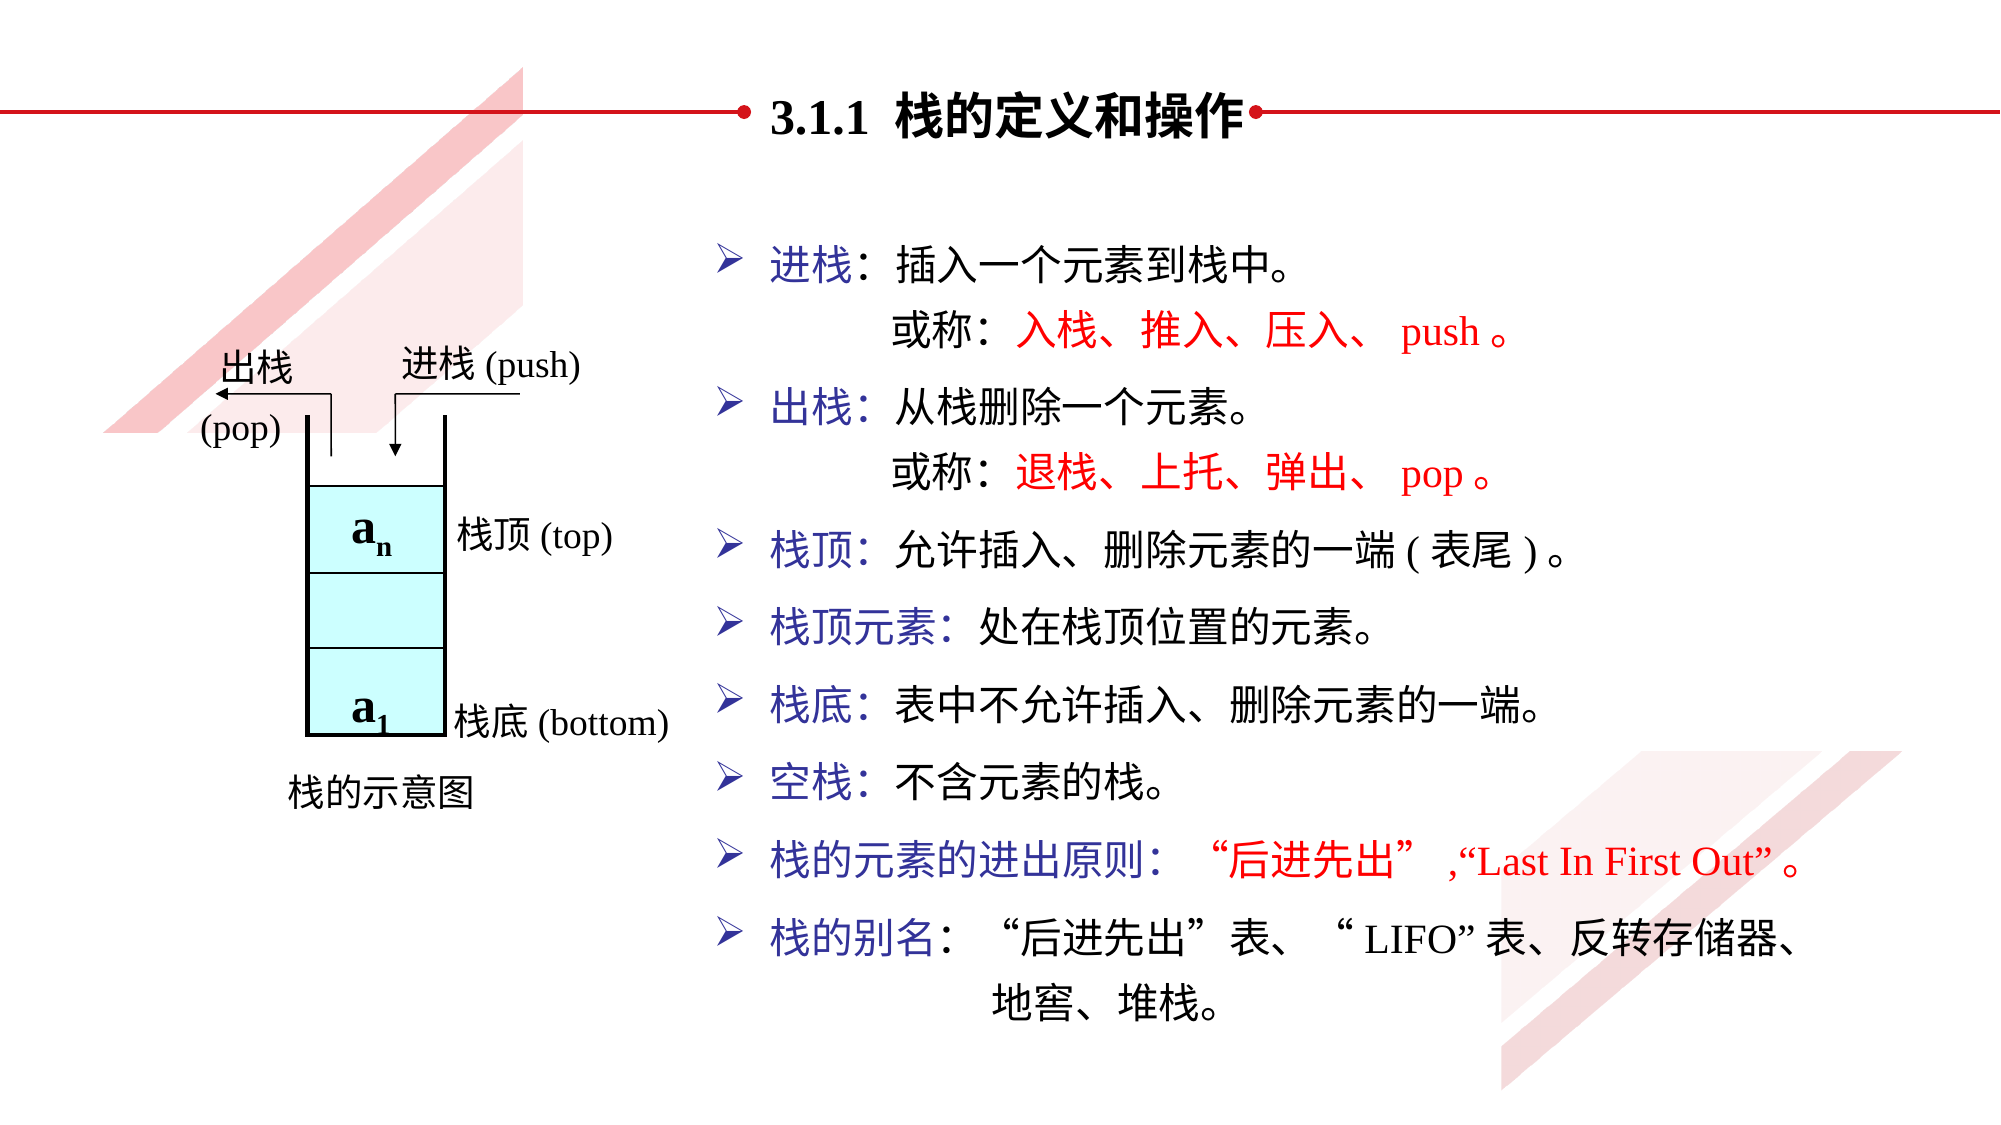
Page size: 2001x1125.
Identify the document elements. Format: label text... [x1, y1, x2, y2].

text_box 栈的示意图 [220, 748, 543, 822]
table_cell [310, 574, 443, 647]
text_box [215, 393, 332, 457]
text_box 进栈(push) [478, 333, 620, 393]
table_cell [310, 649, 443, 733]
picture [0, 113, 523, 478]
text_box 栈顶(top) [443, 490, 628, 564]
text_box 栈底(bottom) [443, 676, 685, 751]
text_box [395, 393, 520, 457]
text_box 3.1.1 栈的定义和操作 [755, 58, 1757, 152]
text_box an [336, 486, 443, 570]
text_box 进栈：插入一个元素到栈中。 或称：入栈、推入、压入、push。 出栈：从栈删除一个元素。 或称：退栈、上托、弹出、pop。 栈顶：允许插入、删除元素的一端(表尾)。 栈顶元素：处在栈顶位置的元素。 栈底：表中不允许插入、删除元素的一端。 空栈：不含元素的栈。 栈的元素的进出原则：“后进先出”,“Last In First Out”。 栈的别名：“后进先出”表、“LIFO”表、反转存储器、 地窖、堆栈。 [698, 216, 1983, 1034]
picture [0, 0, 523, 111]
table_header [310, 478, 443, 485]
text_box a1 [336, 664, 443, 748]
table_cell [310, 487, 443, 572]
picture [1563, 688, 1938, 1125]
